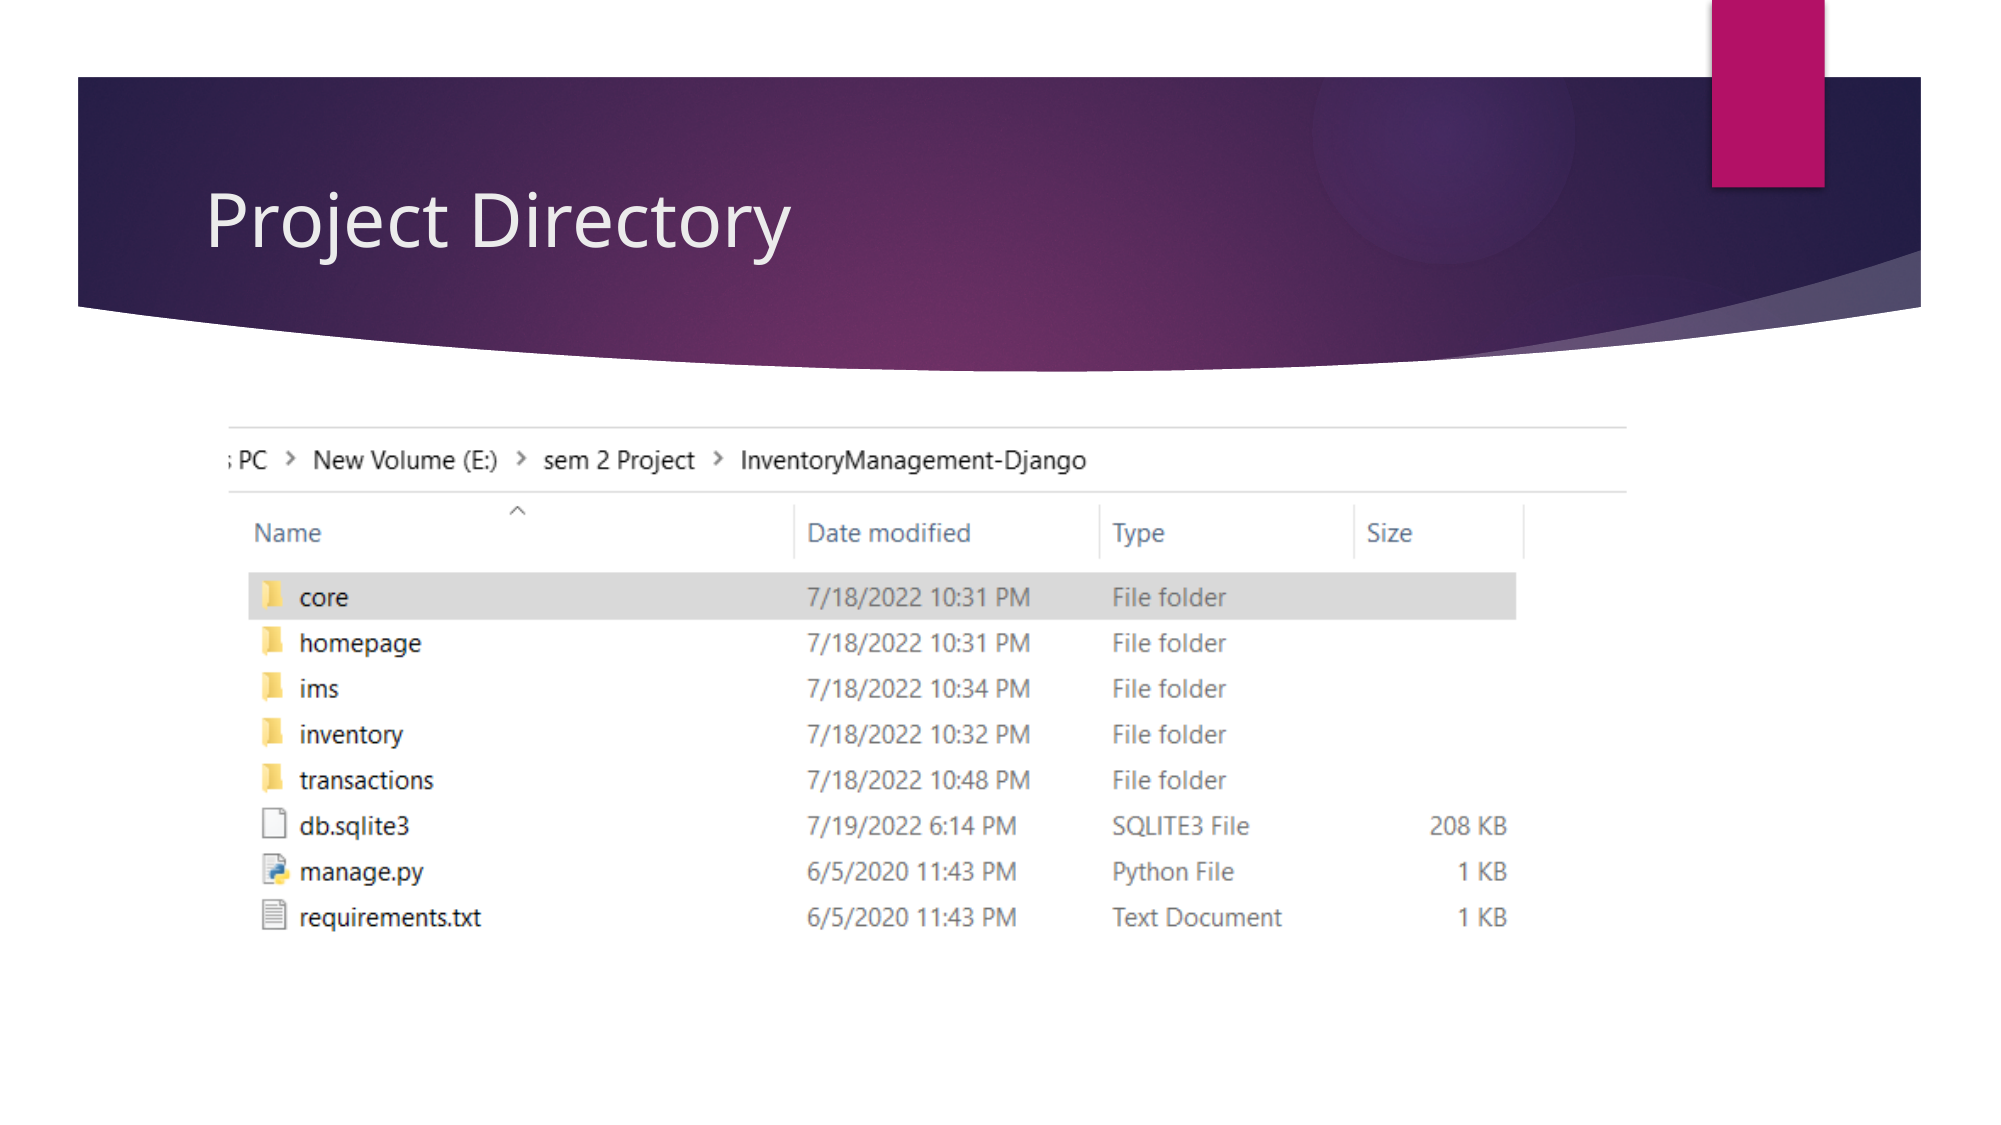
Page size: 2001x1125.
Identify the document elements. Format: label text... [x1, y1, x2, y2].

title Project Directory [189, 159, 1627, 276]
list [228, 420, 1627, 1004]
